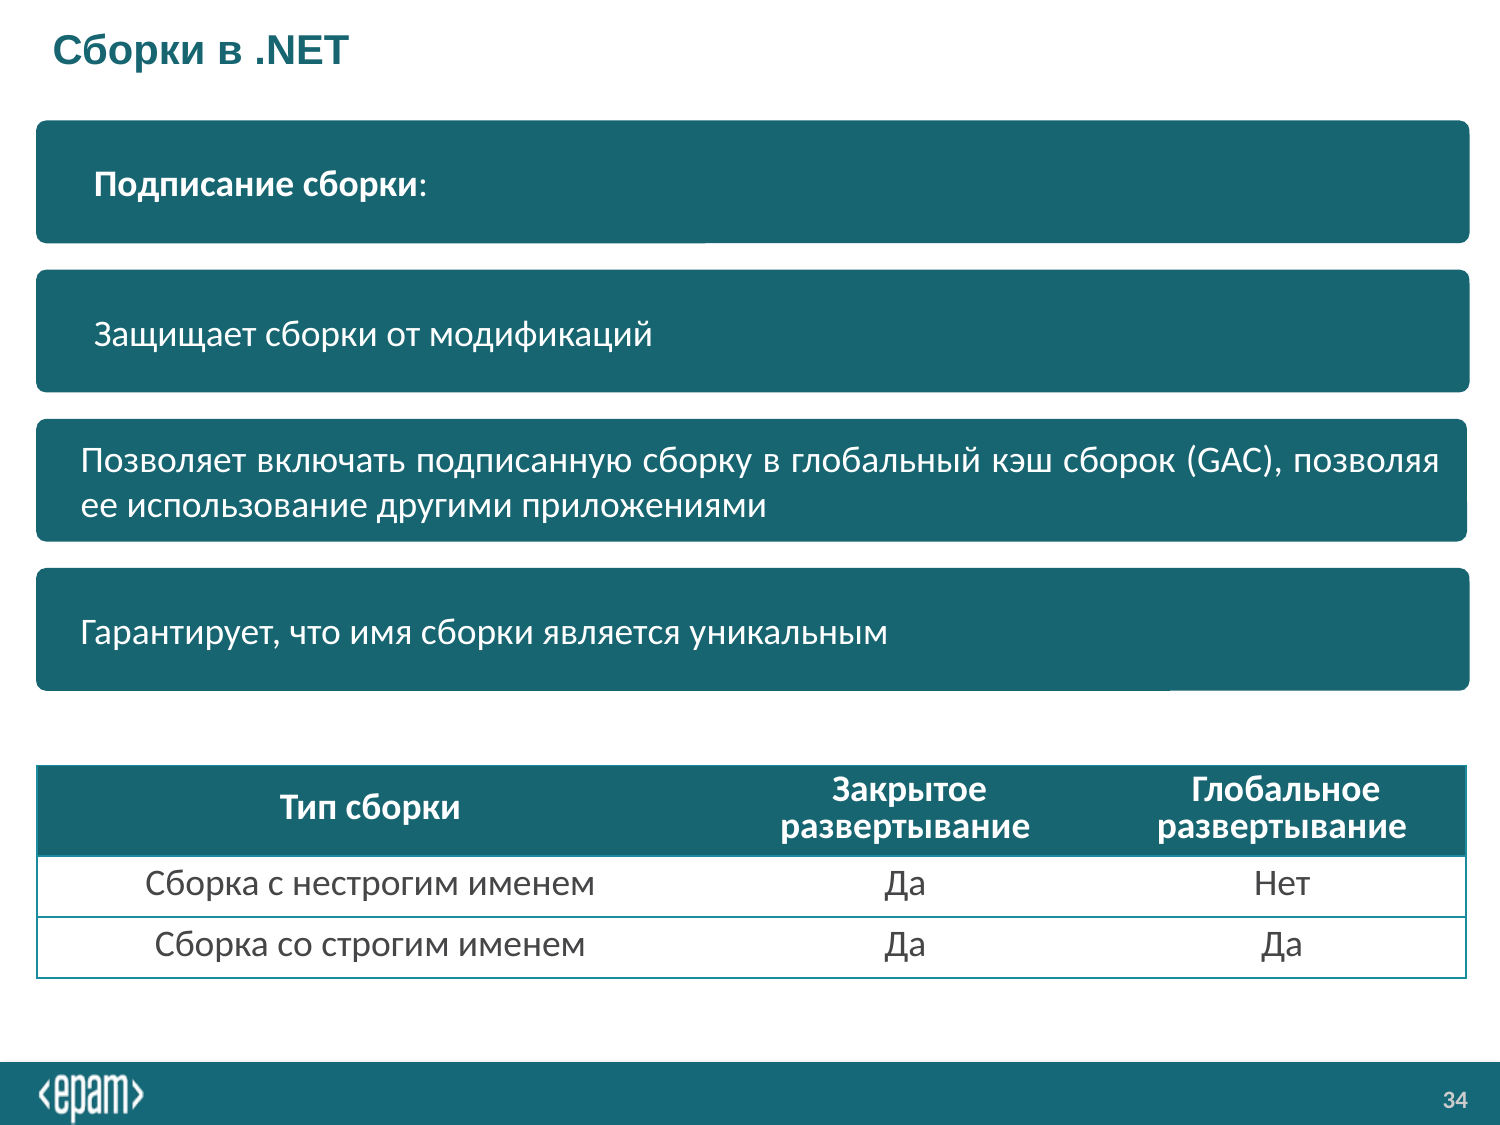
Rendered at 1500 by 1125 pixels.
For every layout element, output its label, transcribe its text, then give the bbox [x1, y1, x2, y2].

table_header Глобальное развертывание [1107, 766, 1465, 855]
table_cell Да [712, 918, 1107, 977]
table_header Закрытое развертывание [712, 766, 1107, 855]
text_box [37, 419, 1466, 541]
text_box [37, 270, 1469, 392]
table_cell Сборка со строгим именем [38, 918, 712, 977]
text_box [37, 29, 1469, 125]
text_box Защищает сборки от модификаций [50, 298, 1466, 364]
text_box Позволяет включать подписанную сборку в глобальный кэш сборок (GAC), позволяя ее использование другими приложениями [50, 422, 1442, 538]
table_header Тип сборки [38, 766, 712, 855]
title Сборки в .NET [0, 0, 1500, 95]
table_cell Да [712, 857, 1107, 916]
picture [38, 1074, 144, 1125]
table_cell Нет [1107, 857, 1465, 916]
text_box Подписание сборки: [50, 148, 1466, 215]
table_cell Да [1107, 918, 1465, 977]
text_box [37, 568, 1469, 690]
text_box [37, 125, 1469, 243]
table_cell Сборка с нестрогим именем [38, 857, 712, 916]
text_box Гарантирует, что имя сборки является уникальным [50, 596, 1466, 663]
